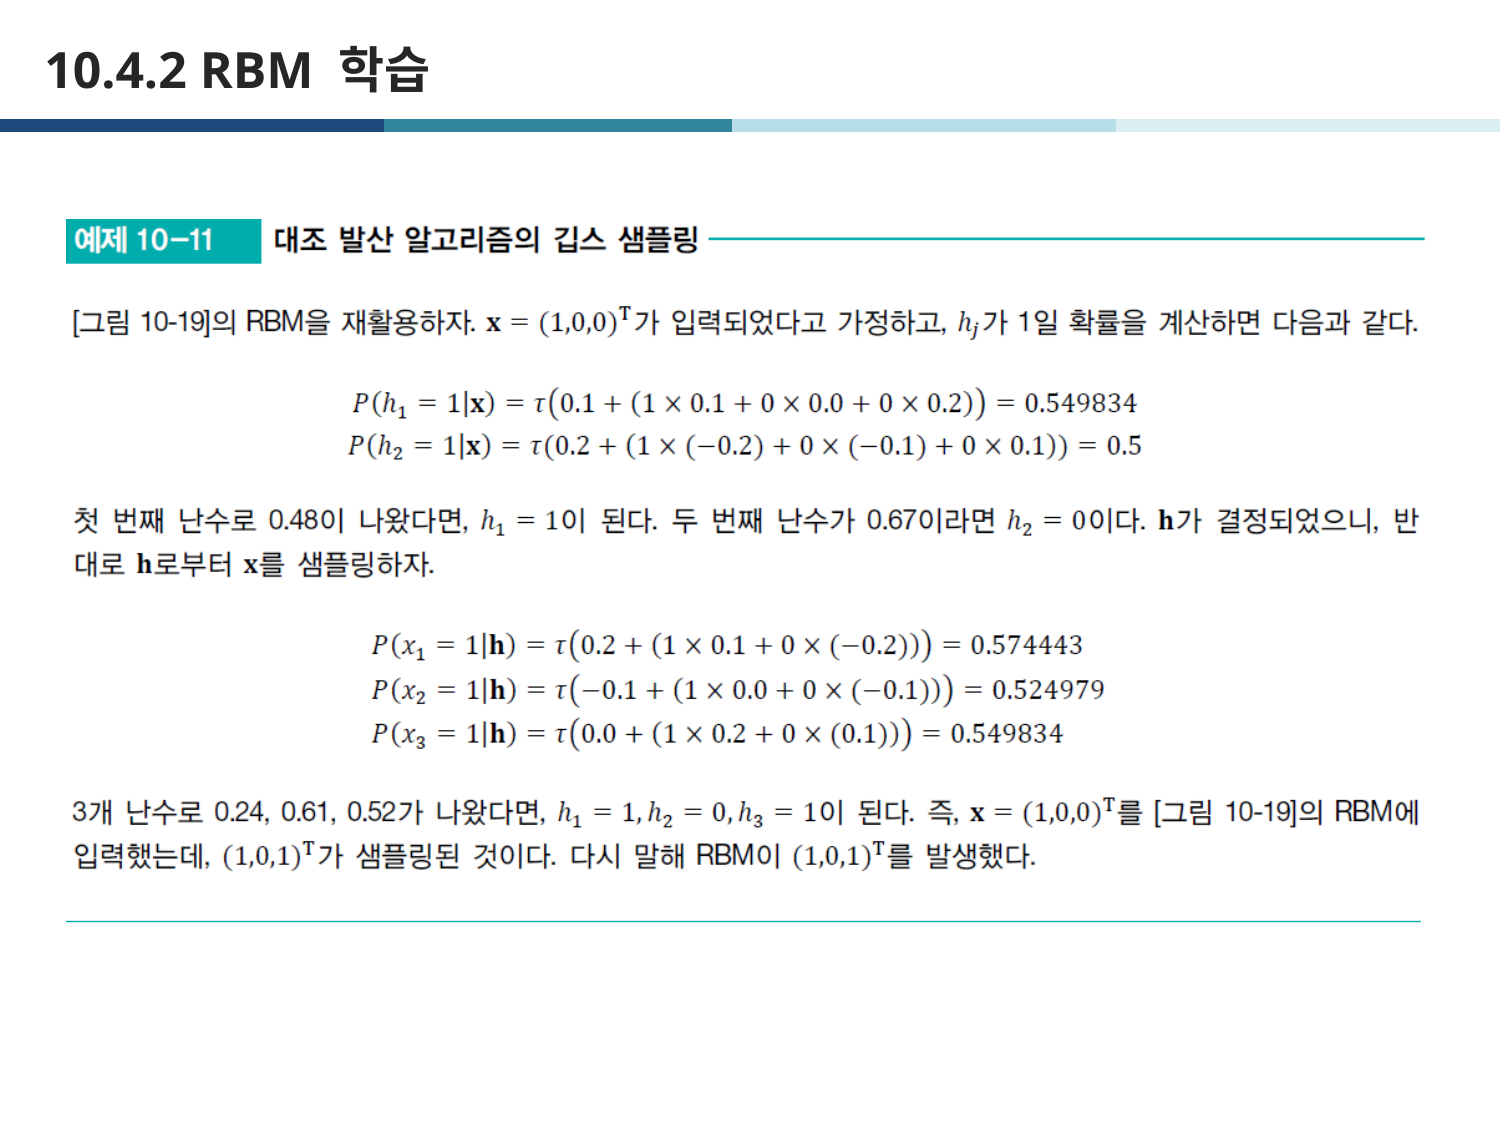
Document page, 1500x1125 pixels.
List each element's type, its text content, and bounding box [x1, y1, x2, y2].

picture [66, 219, 1432, 931]
title 10.4.2 RBM 학습 [29, 23, 1448, 114]
